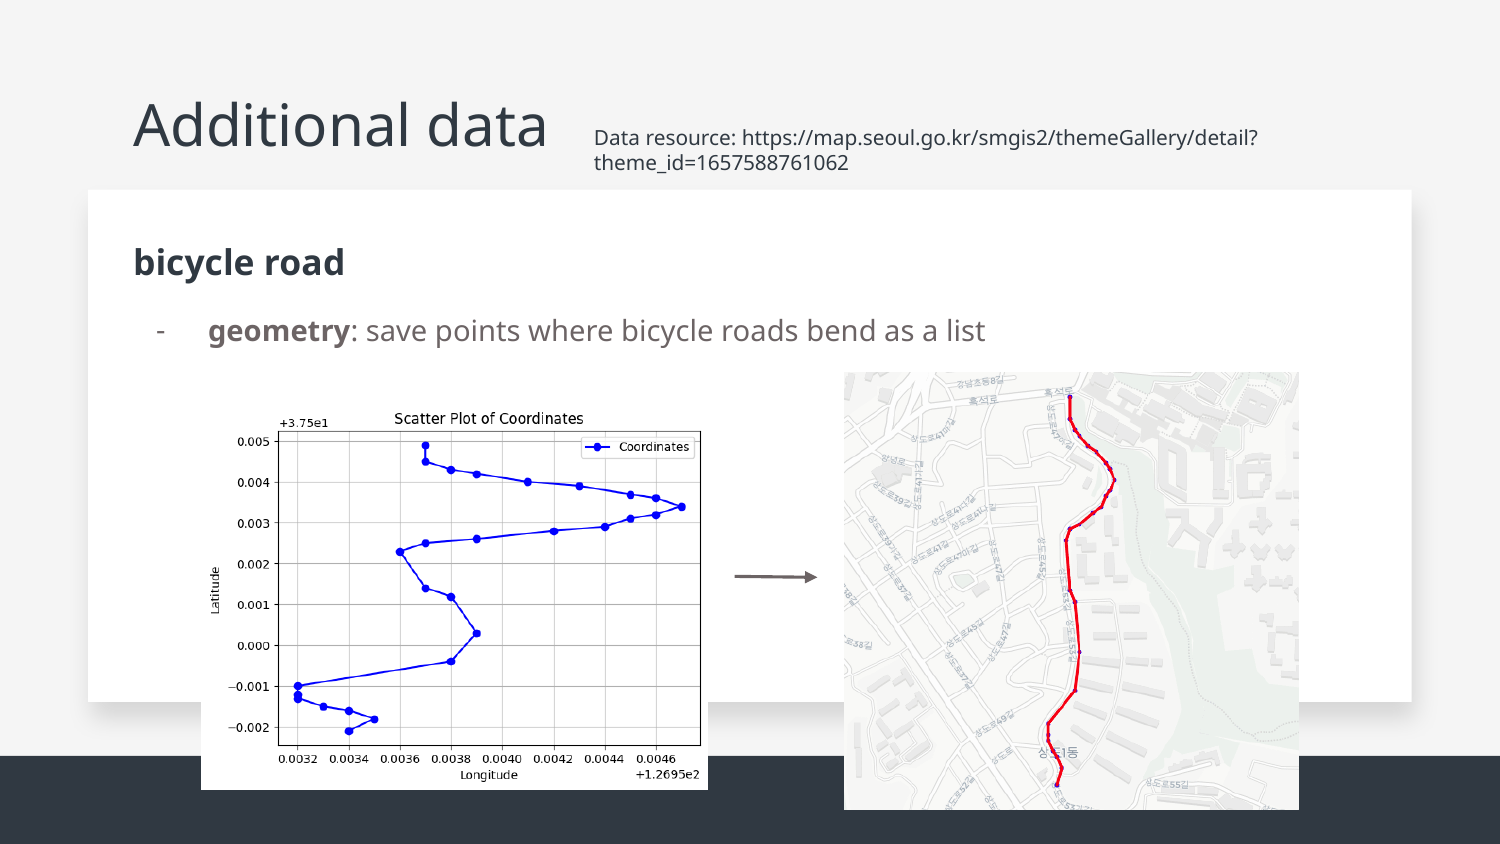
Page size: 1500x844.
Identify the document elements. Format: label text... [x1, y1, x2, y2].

text_box [88, 189, 1412, 702]
subtitle Data resource: https://map.seoul.go.kr/smgis2/themeGallery/detail?theme_id=1657588761062 [579, 102, 1481, 190]
picture [200, 403, 708, 791]
title Additional data [118, 72, 1382, 167]
picture [844, 371, 1300, 810]
subtitle geometry: save points where bicycle roads bend as a list [118, 297, 1382, 565]
subtitle bicycle road [118, 210, 695, 297]
